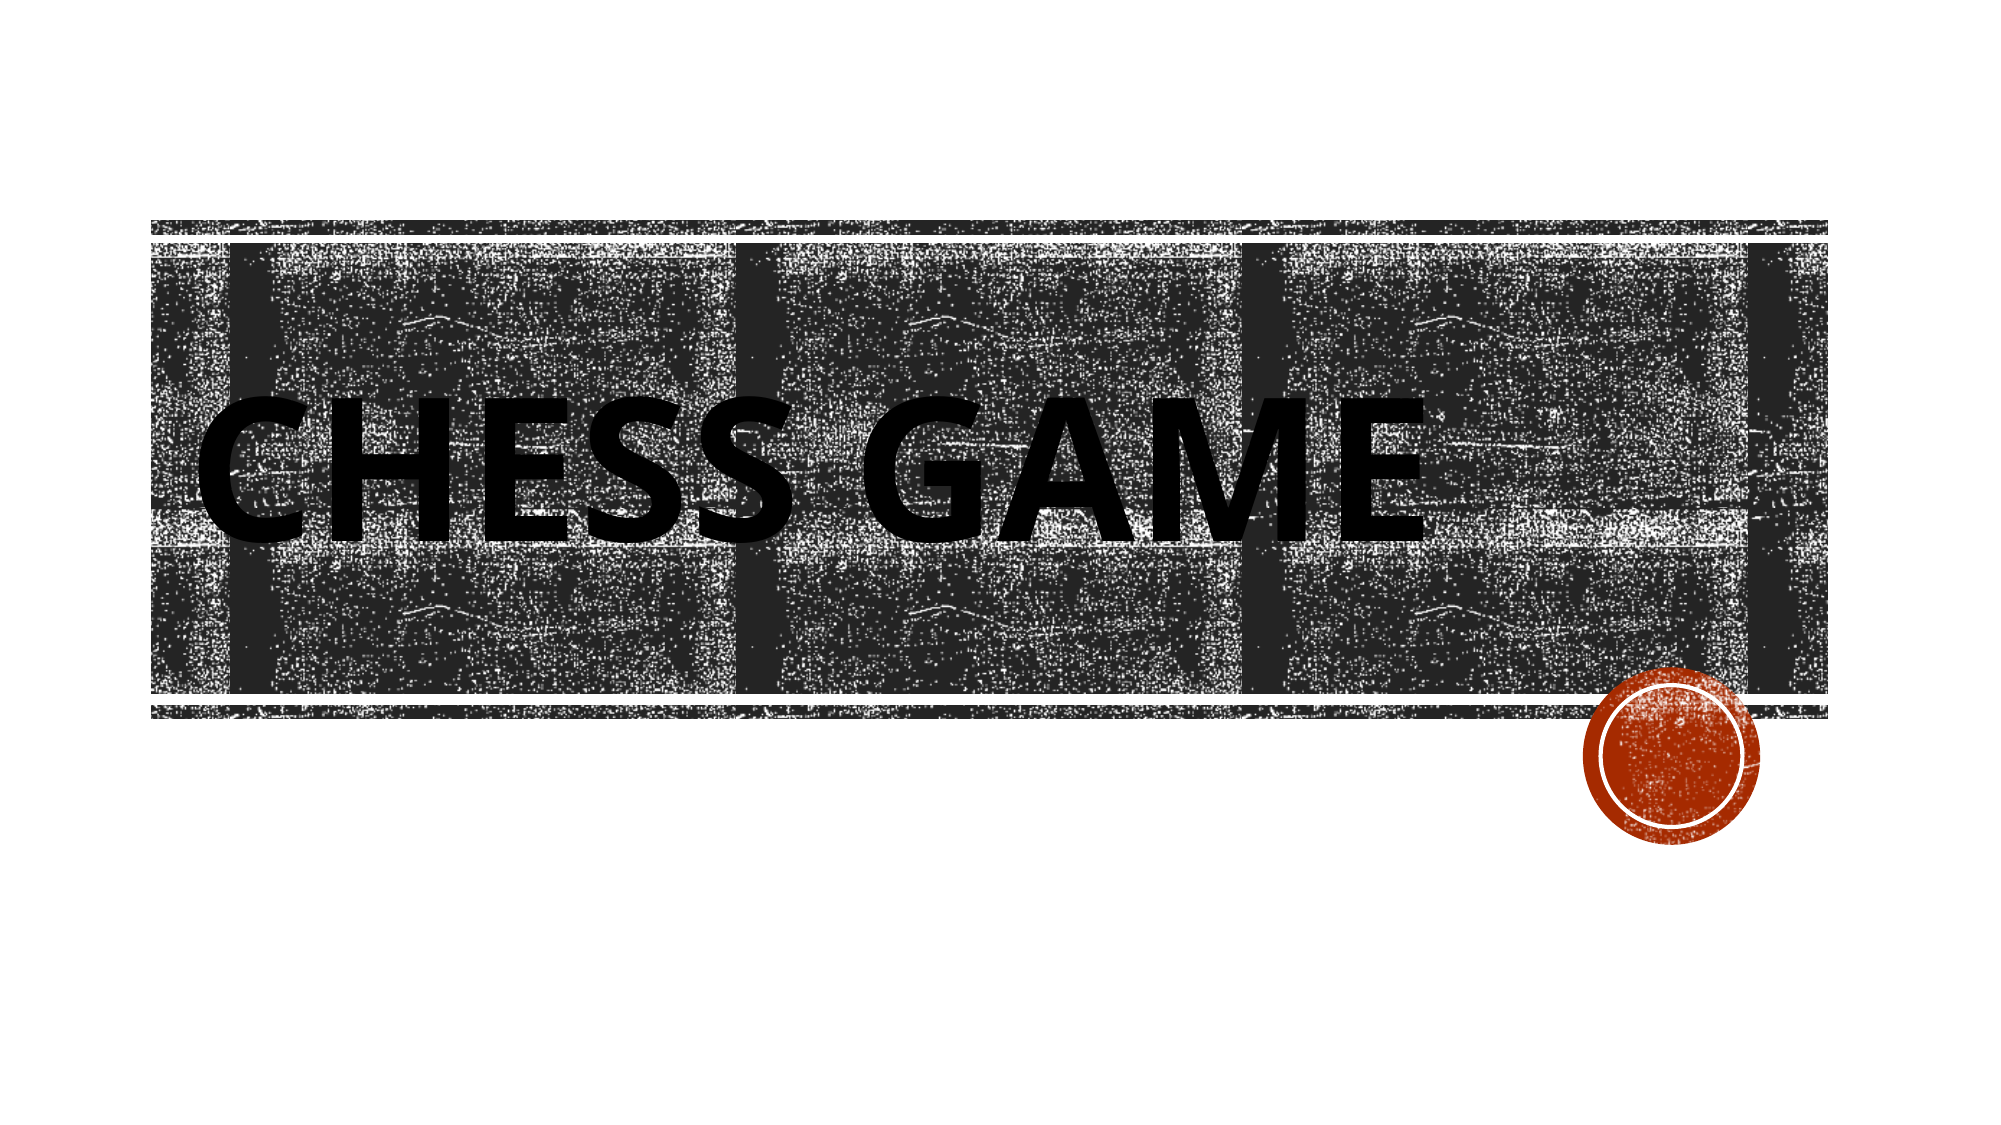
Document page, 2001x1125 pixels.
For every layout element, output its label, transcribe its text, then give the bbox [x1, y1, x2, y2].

title Chess Game [172, 234, 1808, 733]
